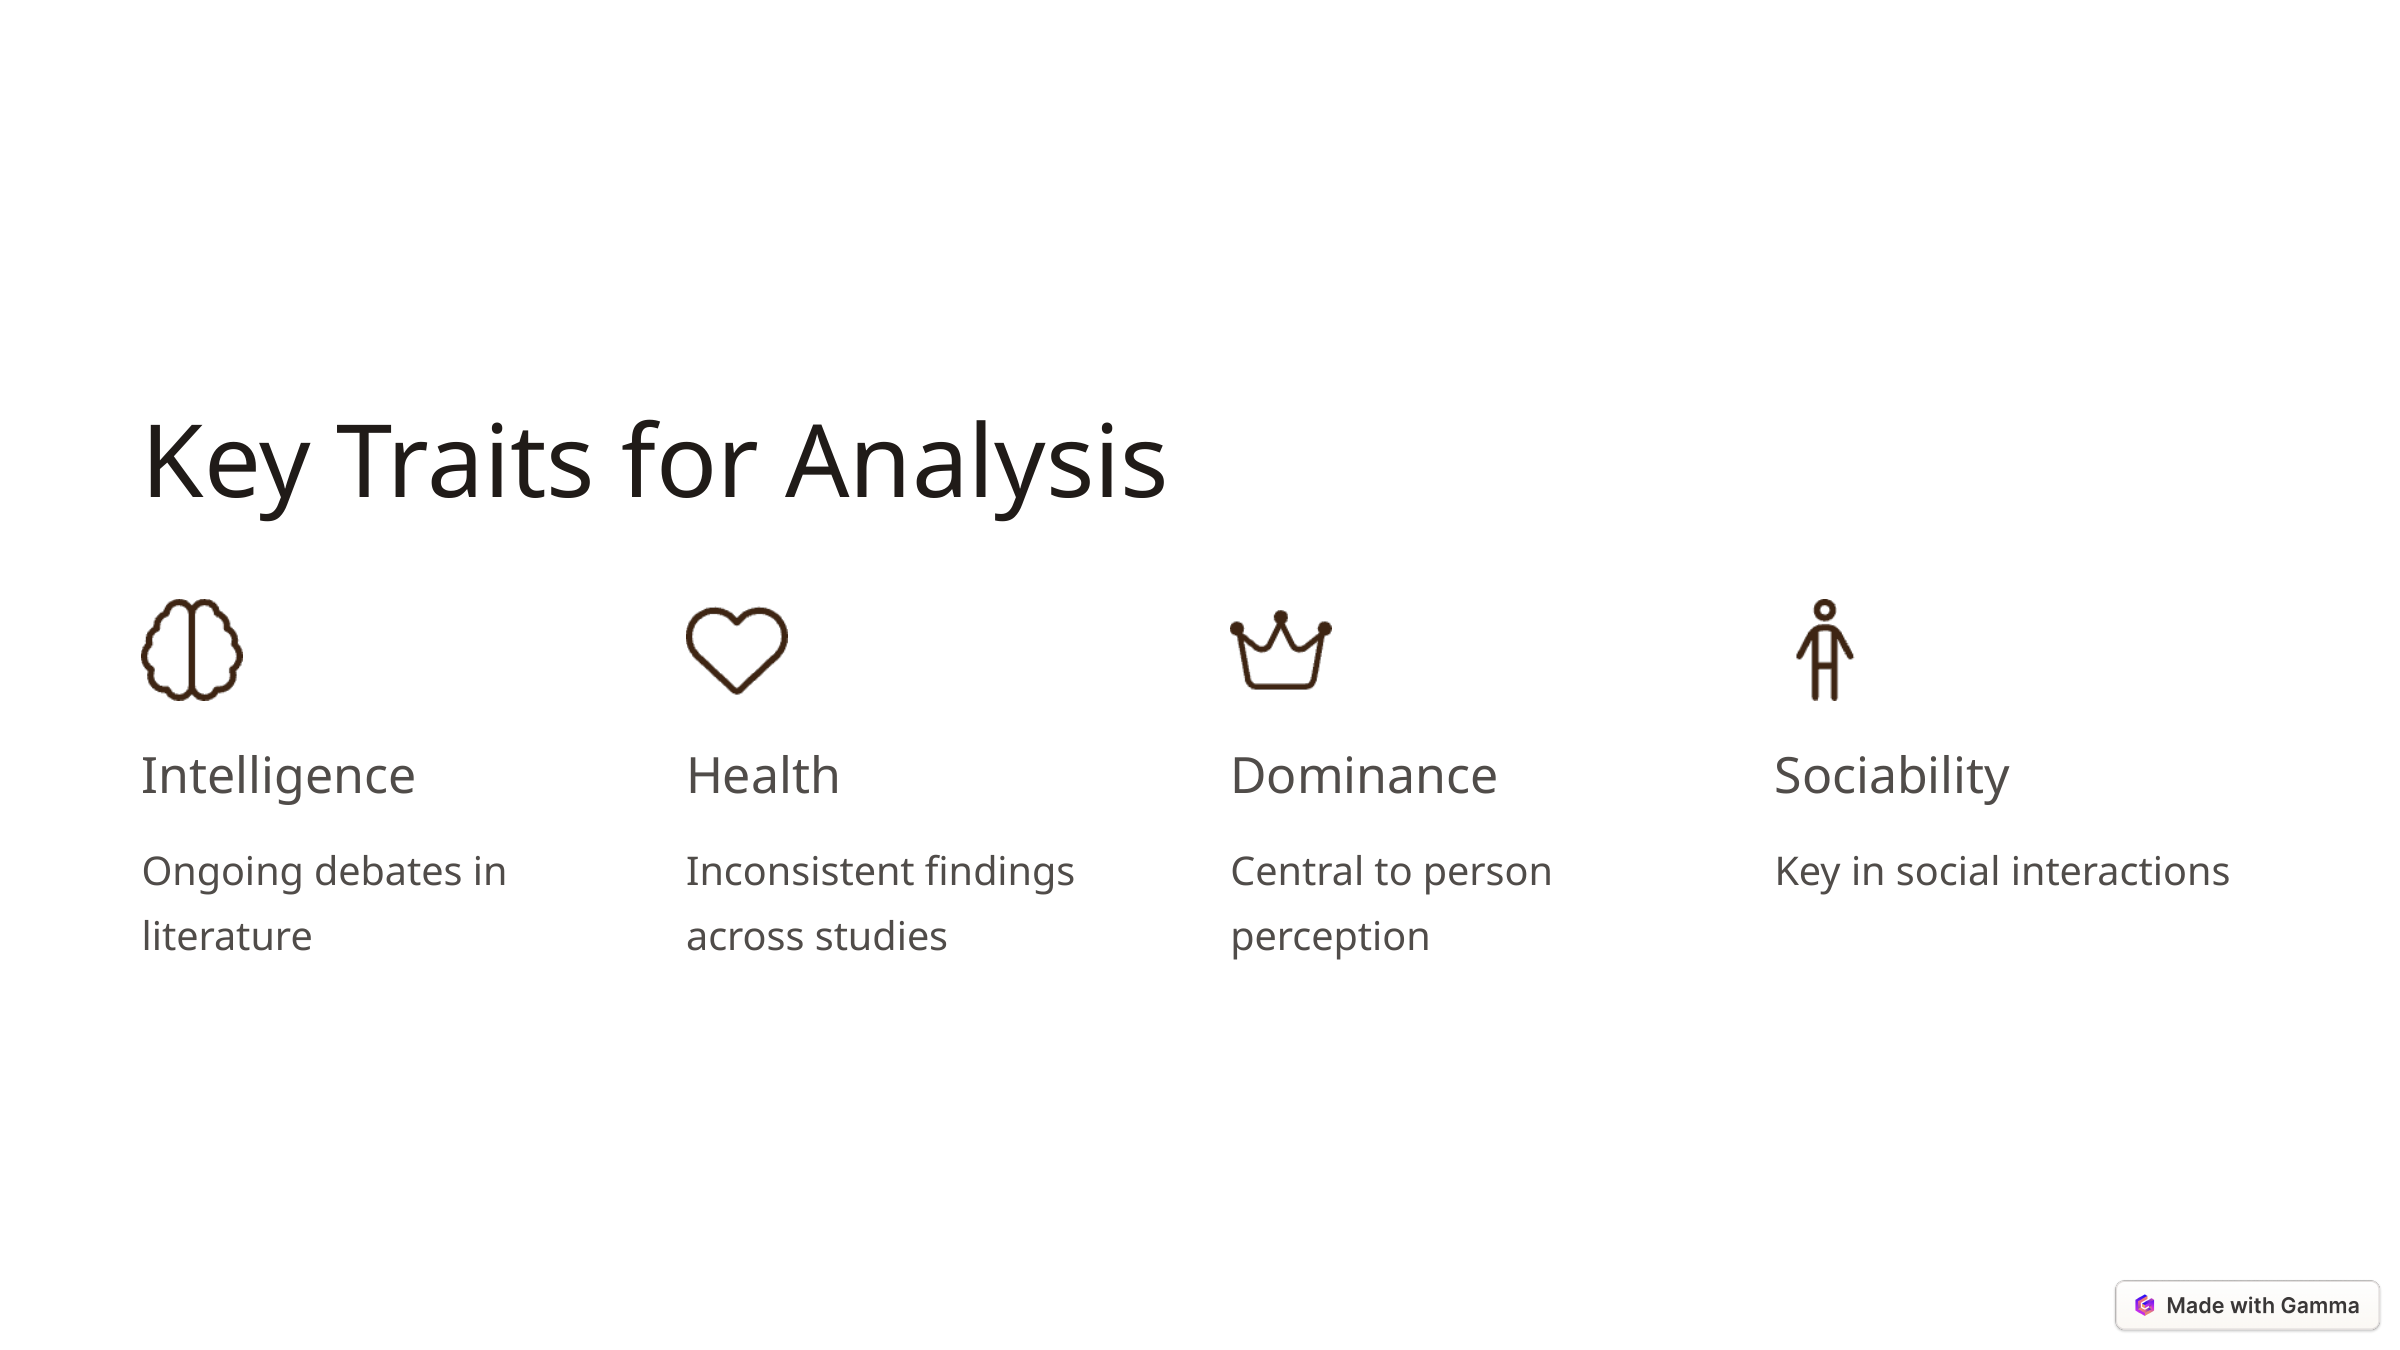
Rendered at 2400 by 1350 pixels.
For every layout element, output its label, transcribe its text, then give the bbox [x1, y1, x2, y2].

picture [1230, 599, 1332, 701]
text_box Sociability [1774, 741, 2259, 805]
text_box Dominance [1230, 741, 1714, 805]
text_box Ongoing debates in literature [141, 828, 626, 959]
picture [2106, 1271, 2389, 1339]
text_box Central to person perception [1230, 828, 1714, 959]
picture [686, 599, 788, 701]
text_box Key in social interactions [1774, 828, 2259, 894]
text_box Key Traits for Analysis [141, 391, 1266, 519]
text_box Intelligence [141, 741, 626, 805]
picture [141, 599, 243, 701]
picture [1774, 599, 1876, 701]
text_box Inconsistent findings across studies [686, 828, 1170, 959]
text_box Health [686, 741, 1170, 805]
